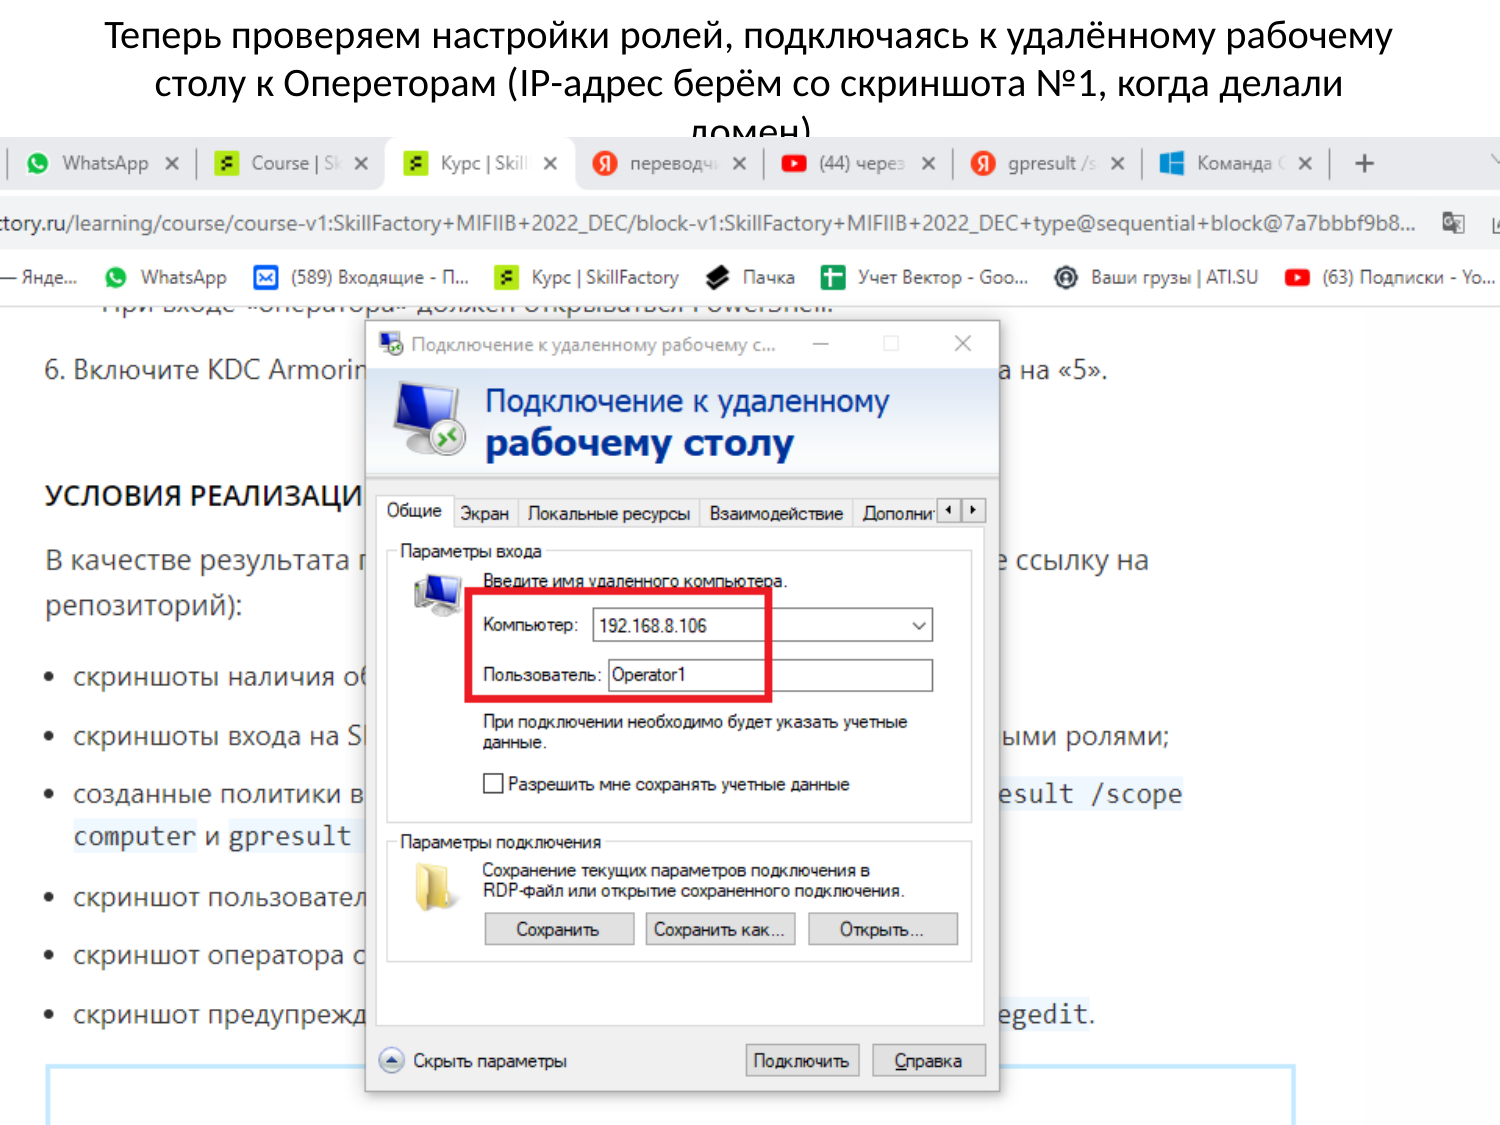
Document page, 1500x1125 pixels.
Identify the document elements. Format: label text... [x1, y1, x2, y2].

picture [0, 136, 1500, 1125]
title Теперь проверяем настройки ролей, подключаясь к удалённому рабочему столу к Опереторам (IP-адрес берём со скриншота №1, когда делали домен) [75, 0, 1425, 135]
